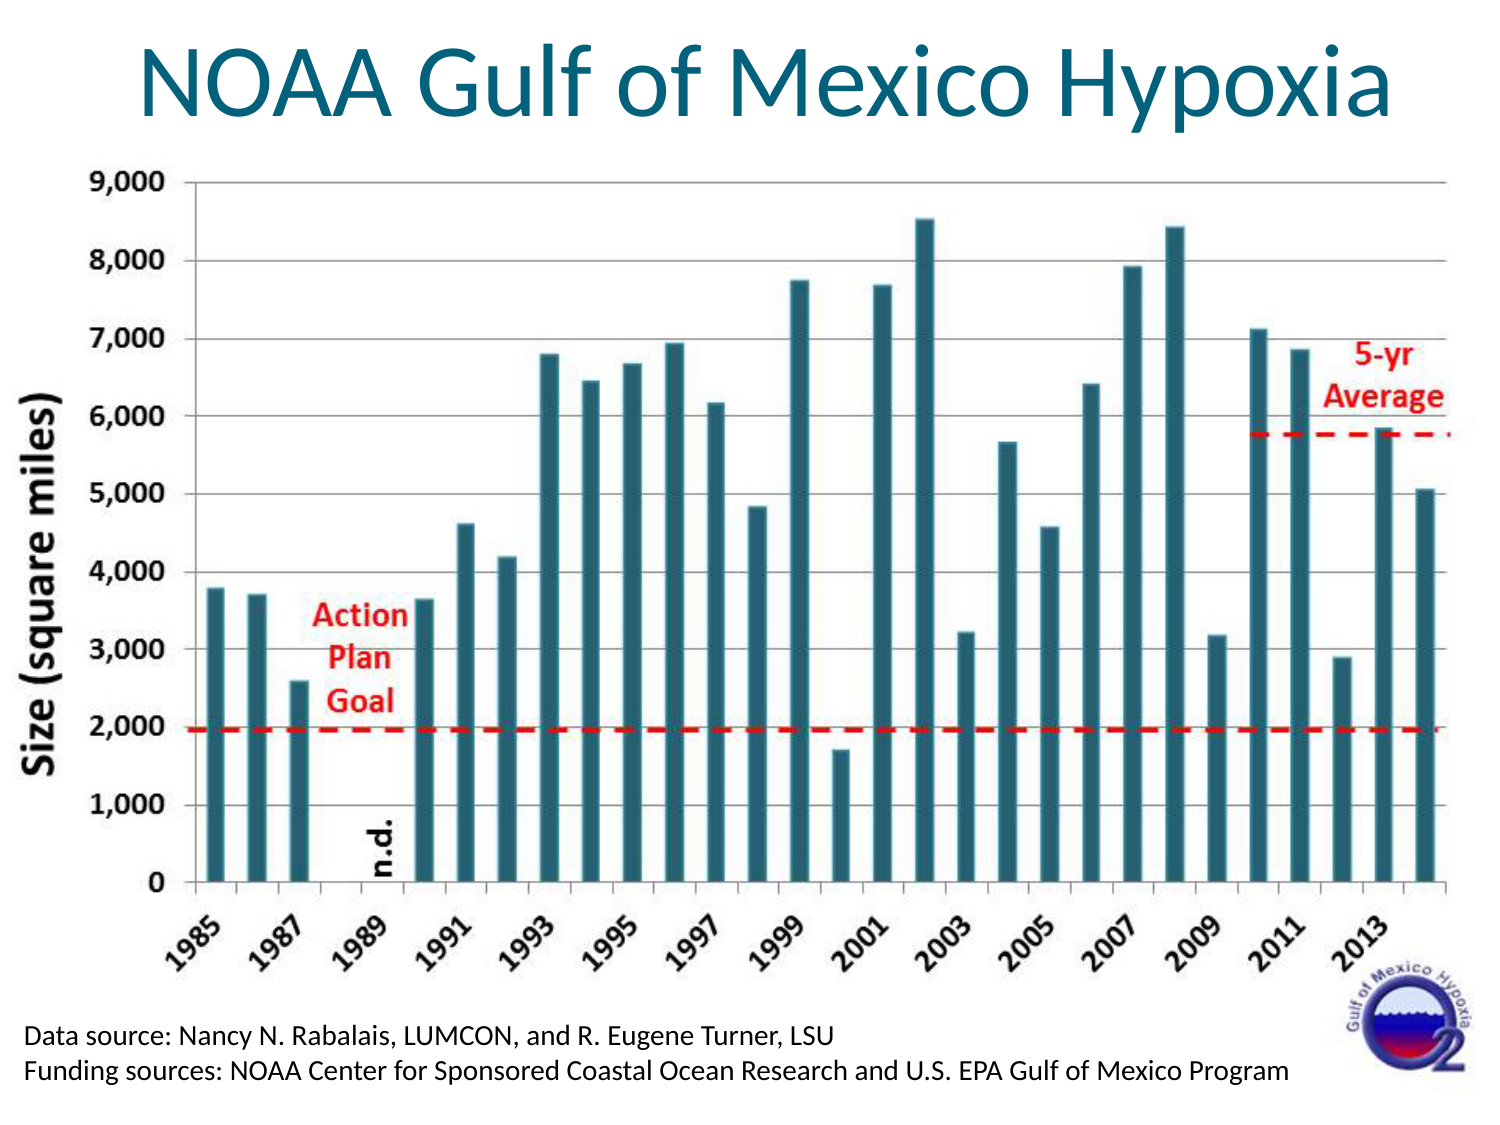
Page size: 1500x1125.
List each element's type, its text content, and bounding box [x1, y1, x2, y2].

picture [0, 118, 1500, 1099]
title NOAA Gulf of Mexico Hypoxia [137, 0, 1500, 118]
